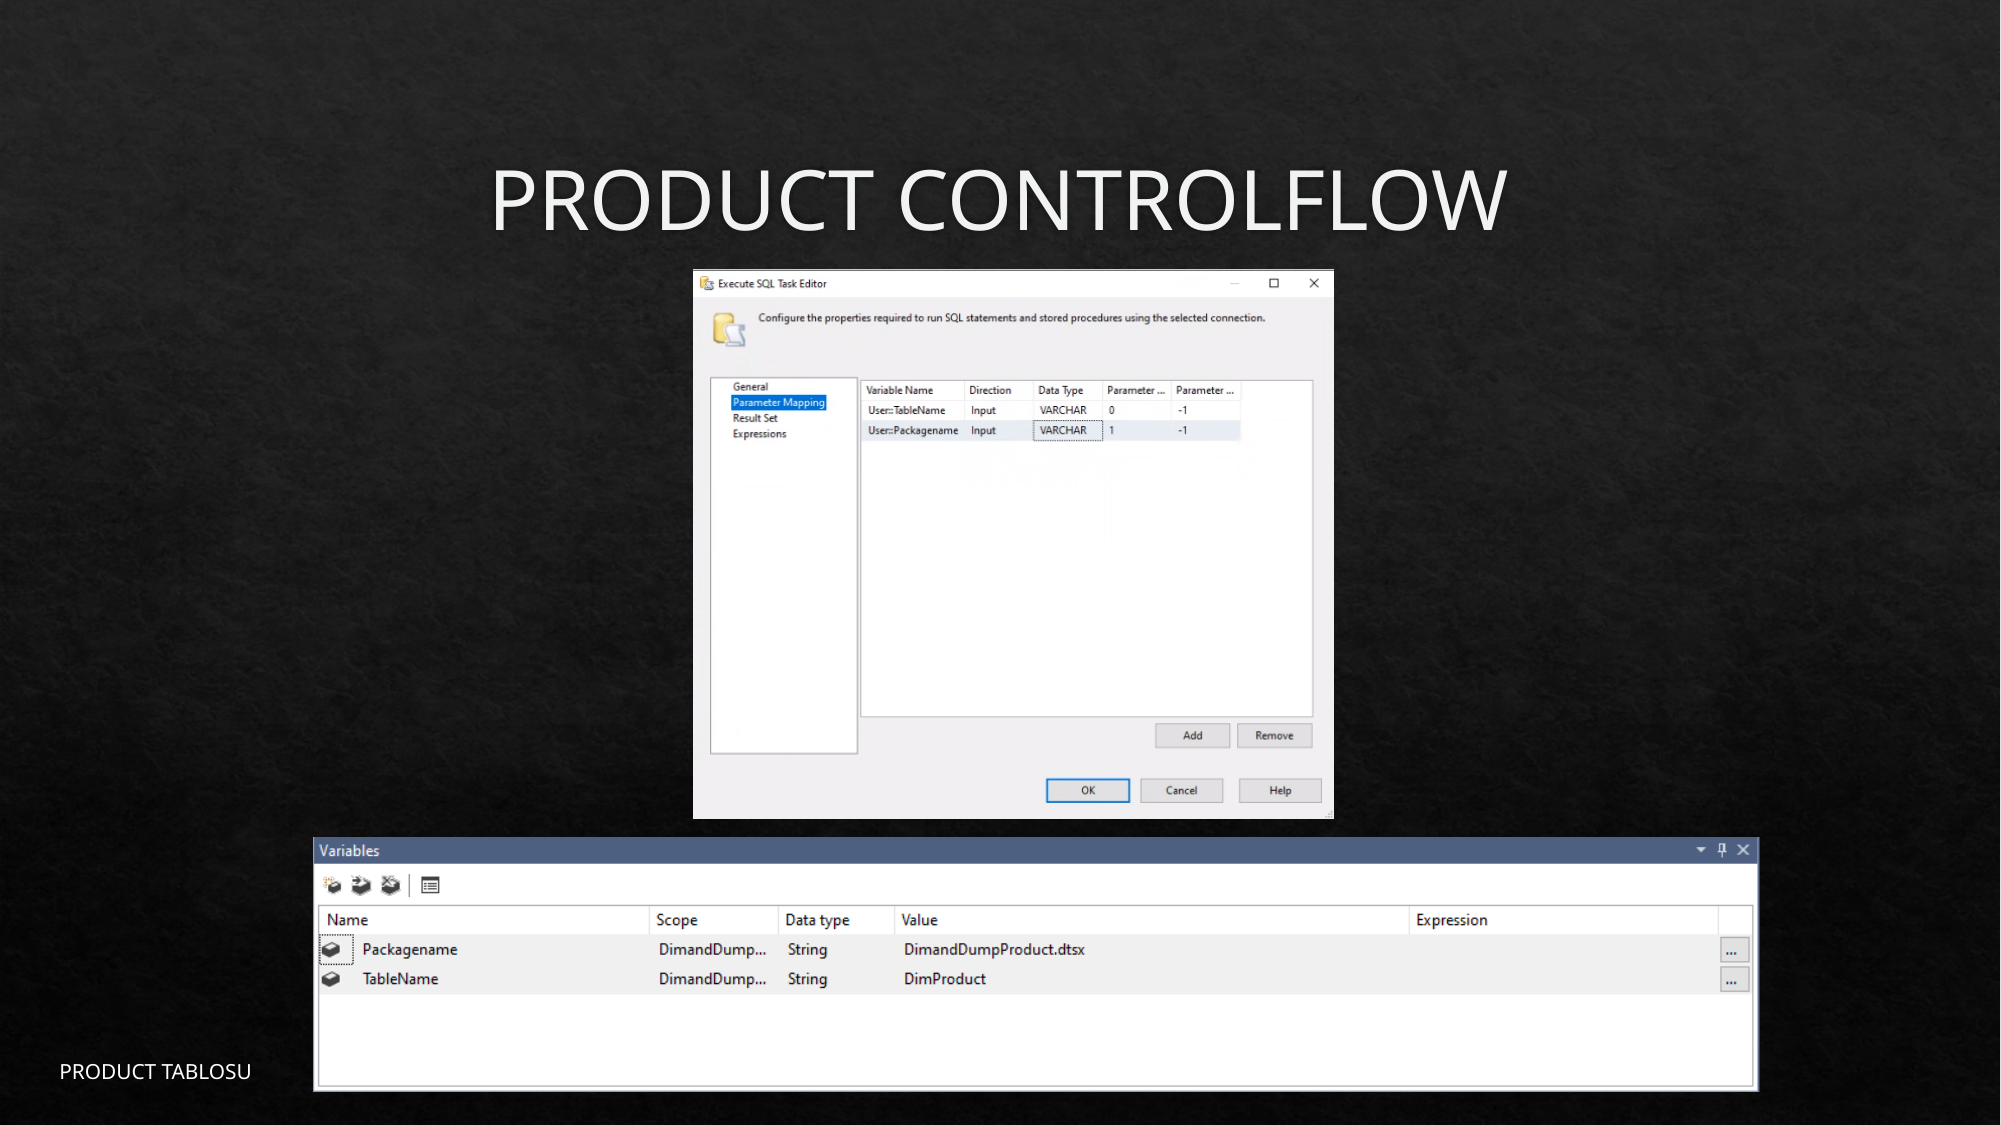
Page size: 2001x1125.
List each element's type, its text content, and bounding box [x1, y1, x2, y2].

text_box PRODUCT TABLOSU [44, 1051, 302, 1092]
picture [693, 268, 1334, 819]
picture [312, 837, 1760, 1093]
title PRODUCT CONTROLFLOW [149, 99, 1849, 307]
